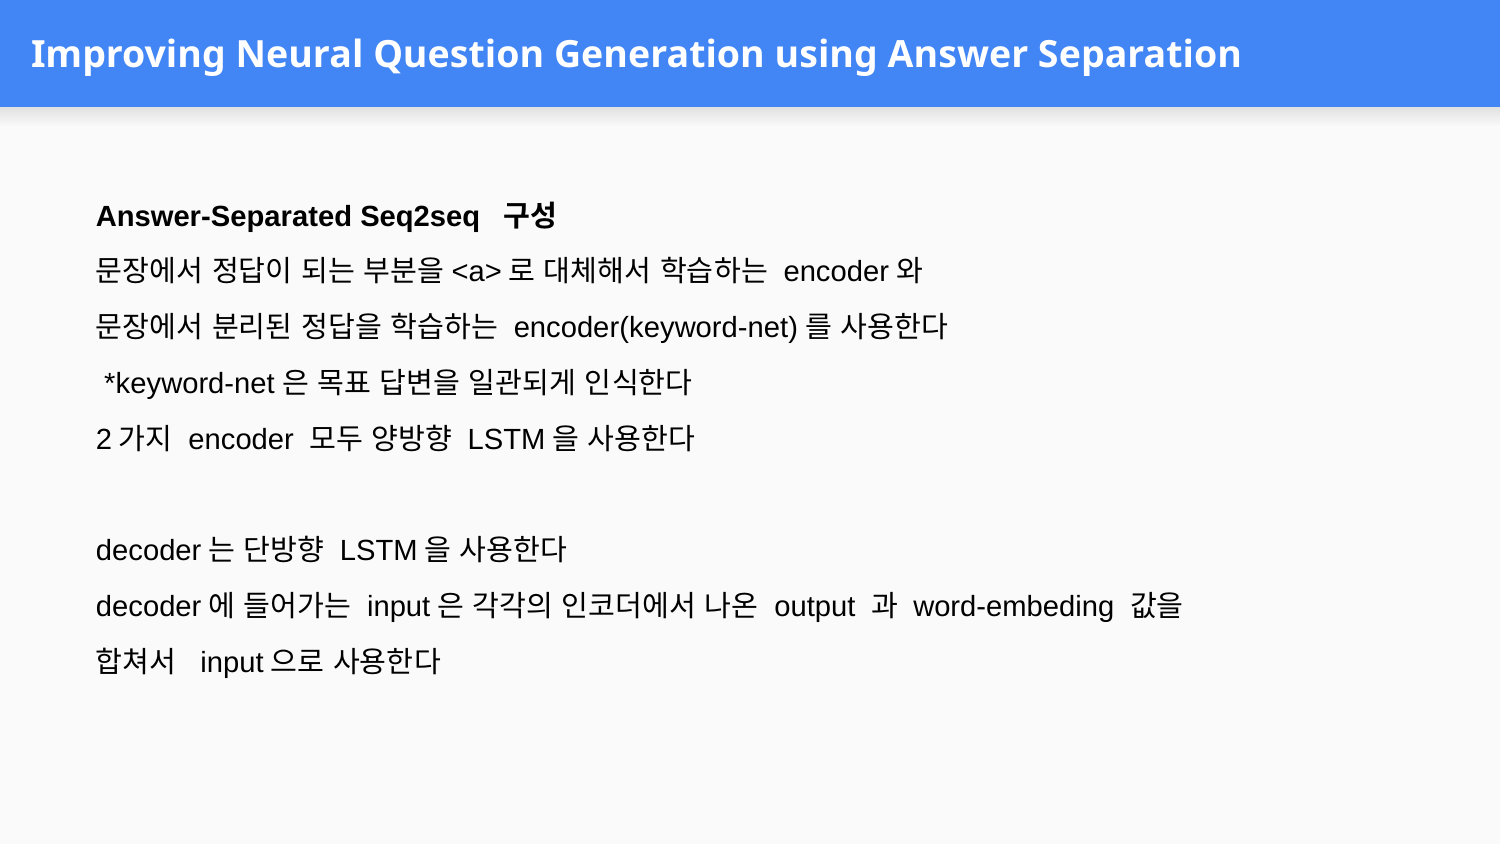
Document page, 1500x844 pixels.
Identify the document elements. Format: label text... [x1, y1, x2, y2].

title Improving Neural Question Generation using Answer Separation [16, 2, 1464, 102]
text_box Answer-Separated Seq2seq 구성 문장에서 정답이 되는 부분을<a>로 대체해서 학습하는 encoder와 문장에서 분리된 정답을 학습하는 encoder(keyword-net)를 사용한다 *keyword-net은 목표 답변을 일관되게 인식한다 2가지 encoder 모두 양방향 LSTM을 사용한다 decoder는 단방향 LSTM을 사용한다 decoder에 들어가는 input은 각각의 인코더에서 나온 output 과 word-embeding 값을 합쳐서 input으로 사용한다 [80, 181, 1335, 727]
